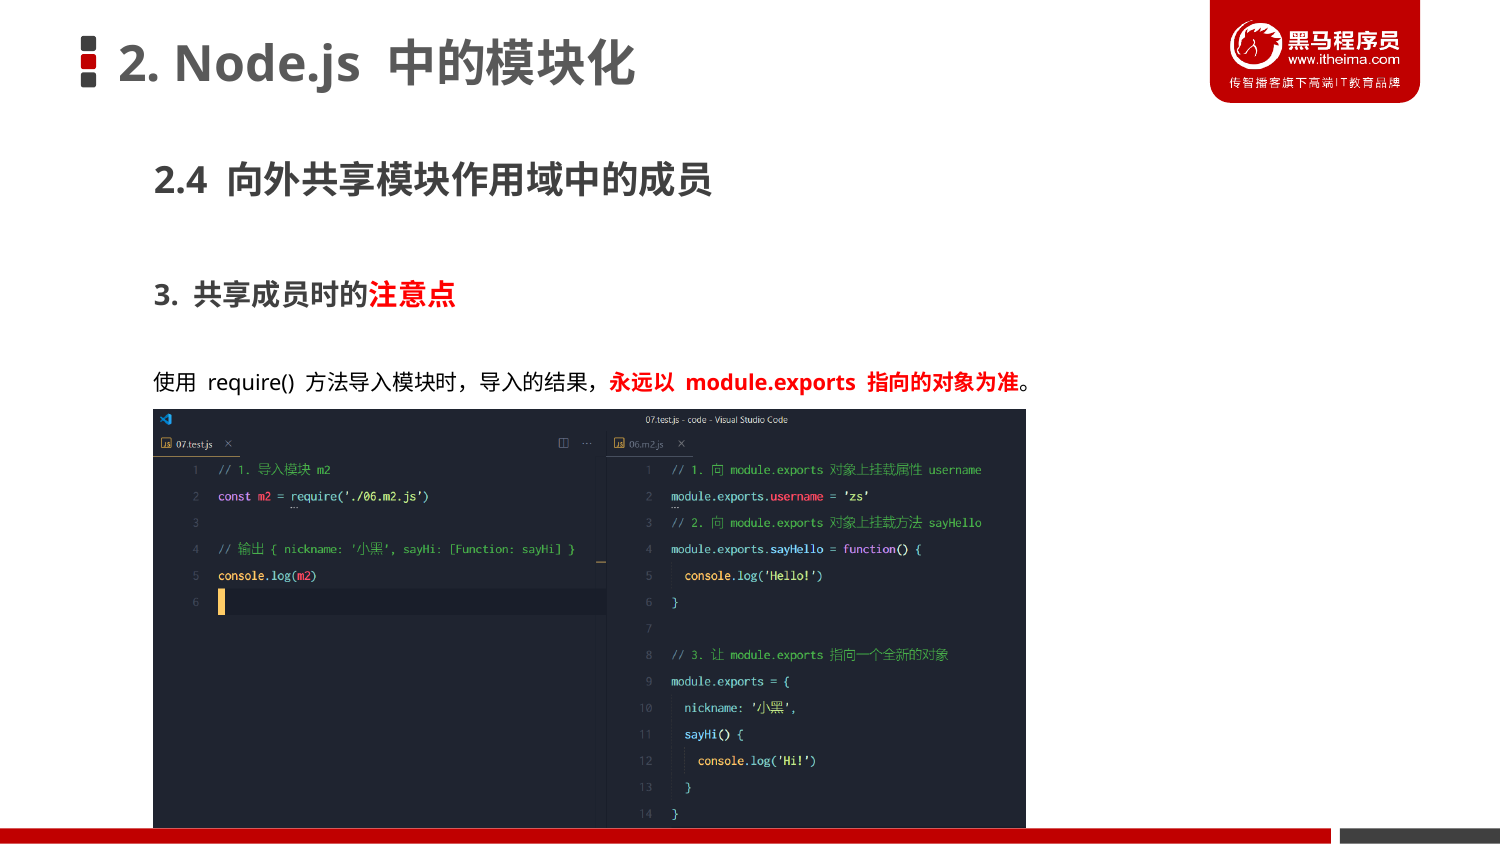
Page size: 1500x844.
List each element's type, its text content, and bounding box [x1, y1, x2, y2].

list 使用 require() 方法导入模块时，导入的结果，永远以 module.exports 指向的对象为准。 [139, 348, 1311, 410]
title 2. Node.js 中的模块化 [103, 0, 1209, 130]
text_box 3. 共享成员时的注意点 [139, 273, 1204, 320]
list 2.4 向外共享模块作用域中的成员 [139, 153, 1209, 243]
picture [1211, 11, 1419, 97]
picture [153, 409, 1026, 828]
